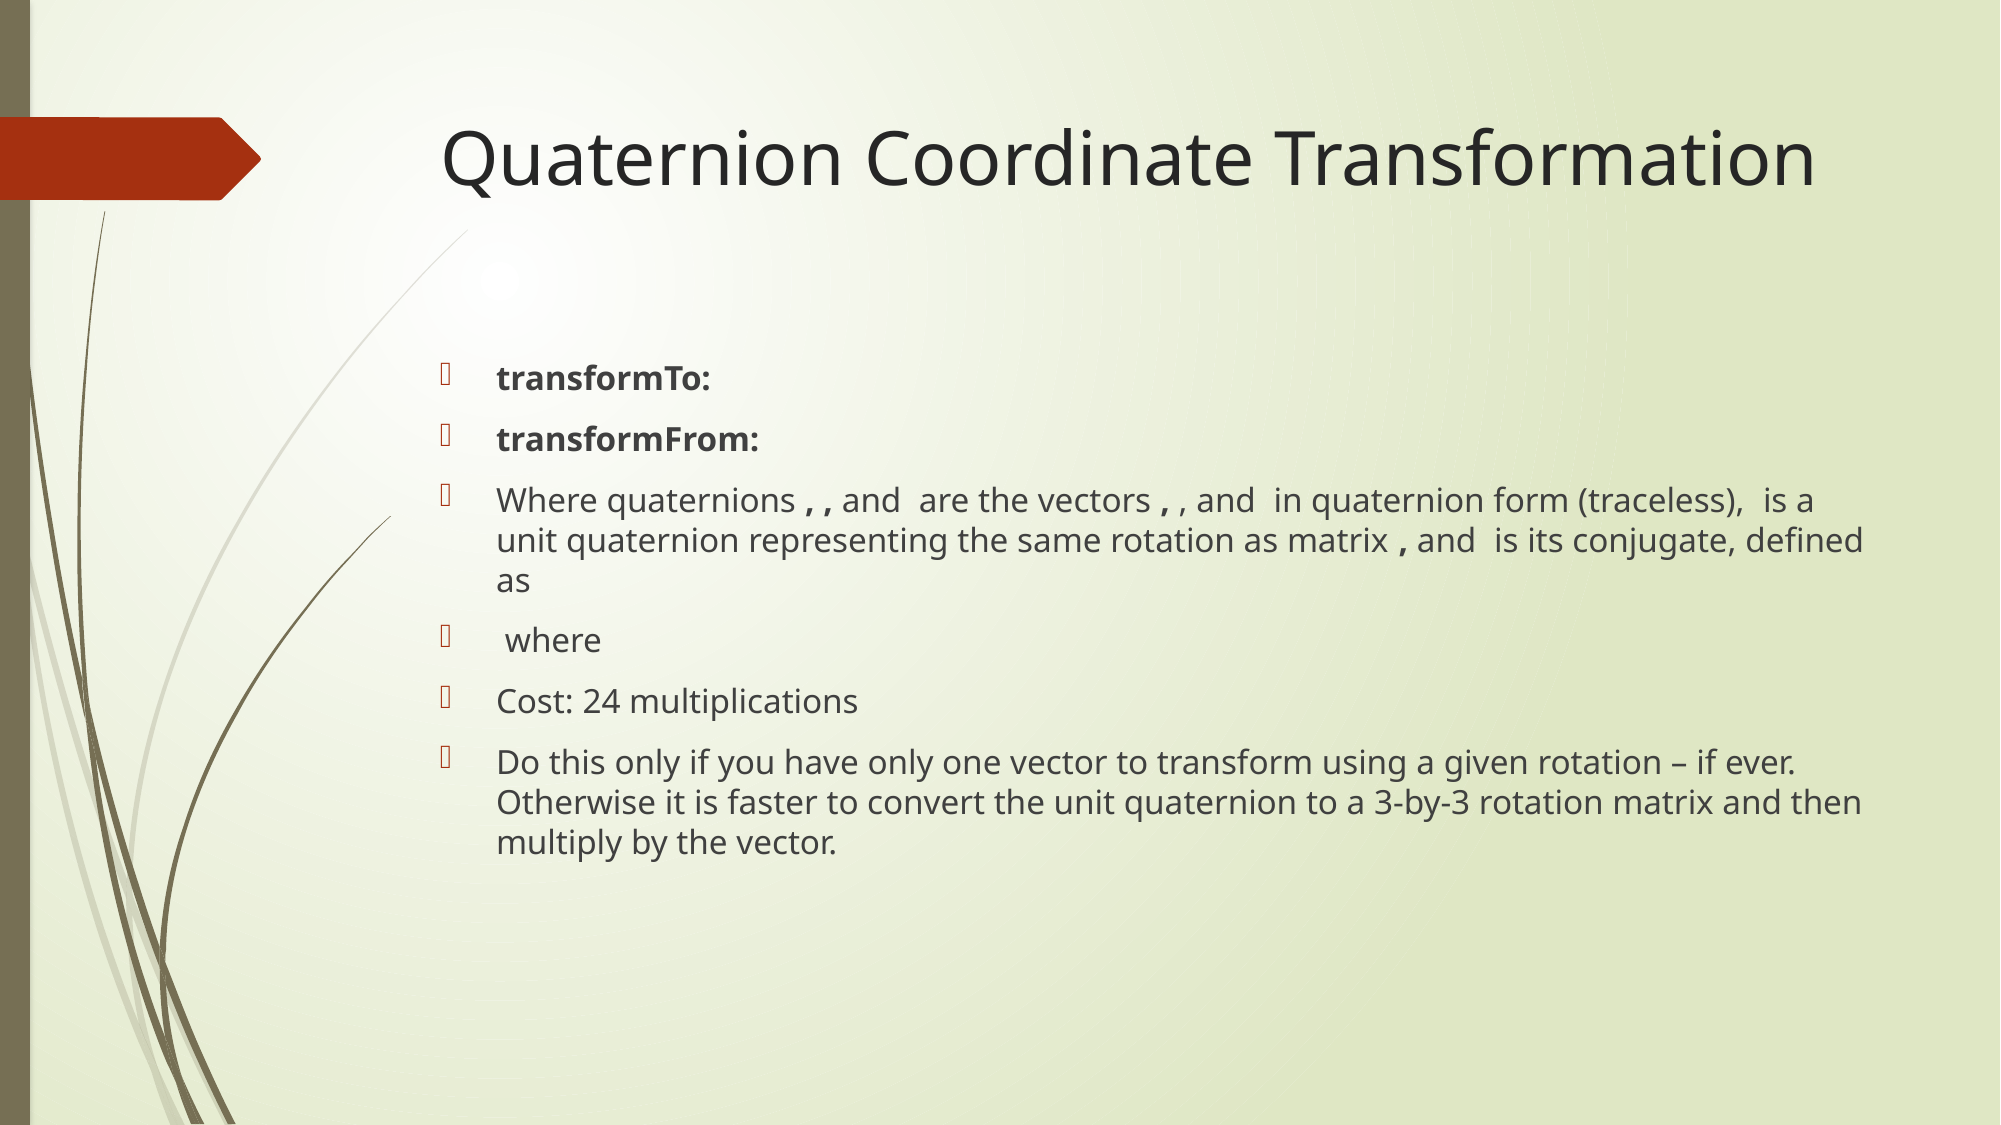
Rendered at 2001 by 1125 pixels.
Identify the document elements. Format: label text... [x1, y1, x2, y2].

title Quaternion Coordinate Transformation [425, 102, 1888, 313]
